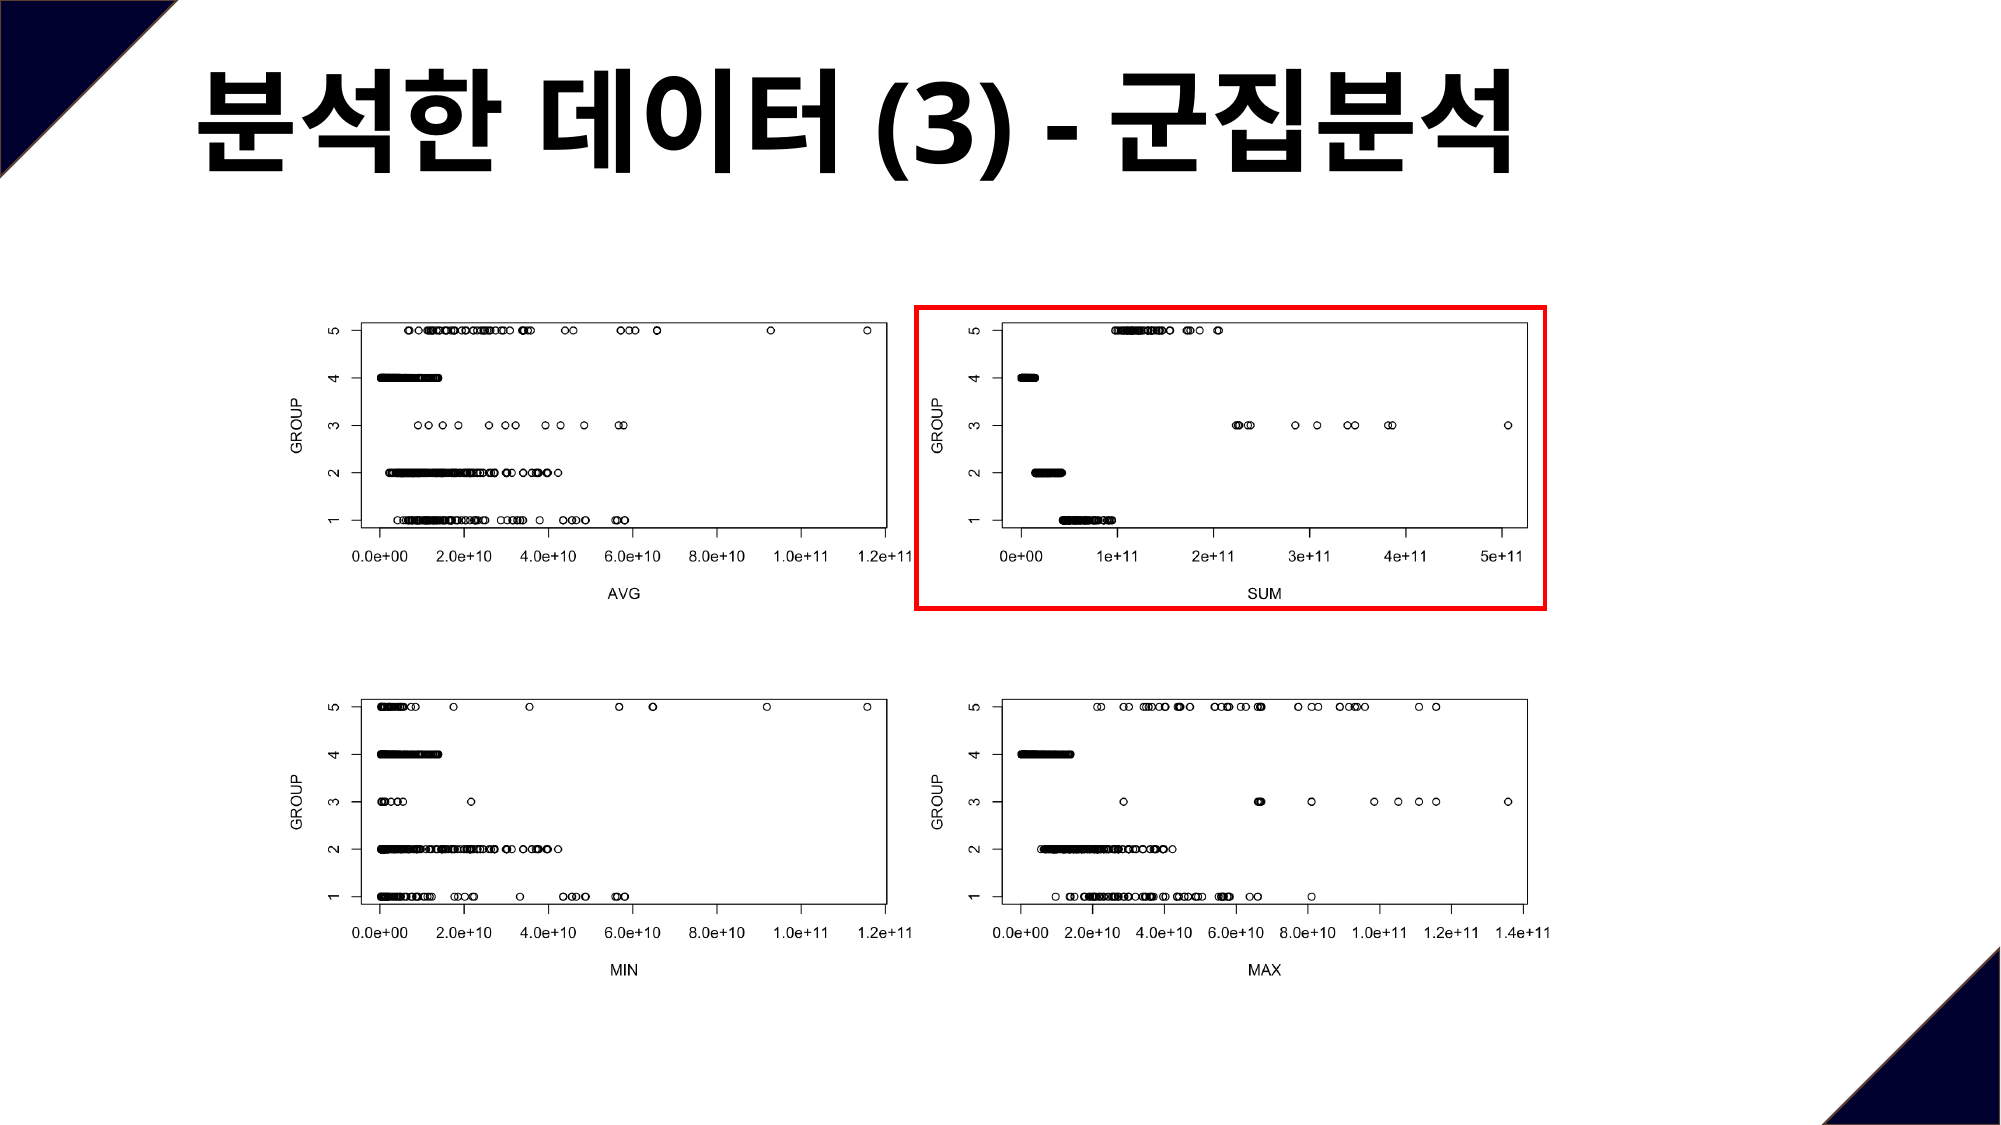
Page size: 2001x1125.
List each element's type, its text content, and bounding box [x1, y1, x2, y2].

text_box 분석한 데이터(3) -군집분석 [179, 43, 1622, 193]
picture [286, 307, 1564, 985]
